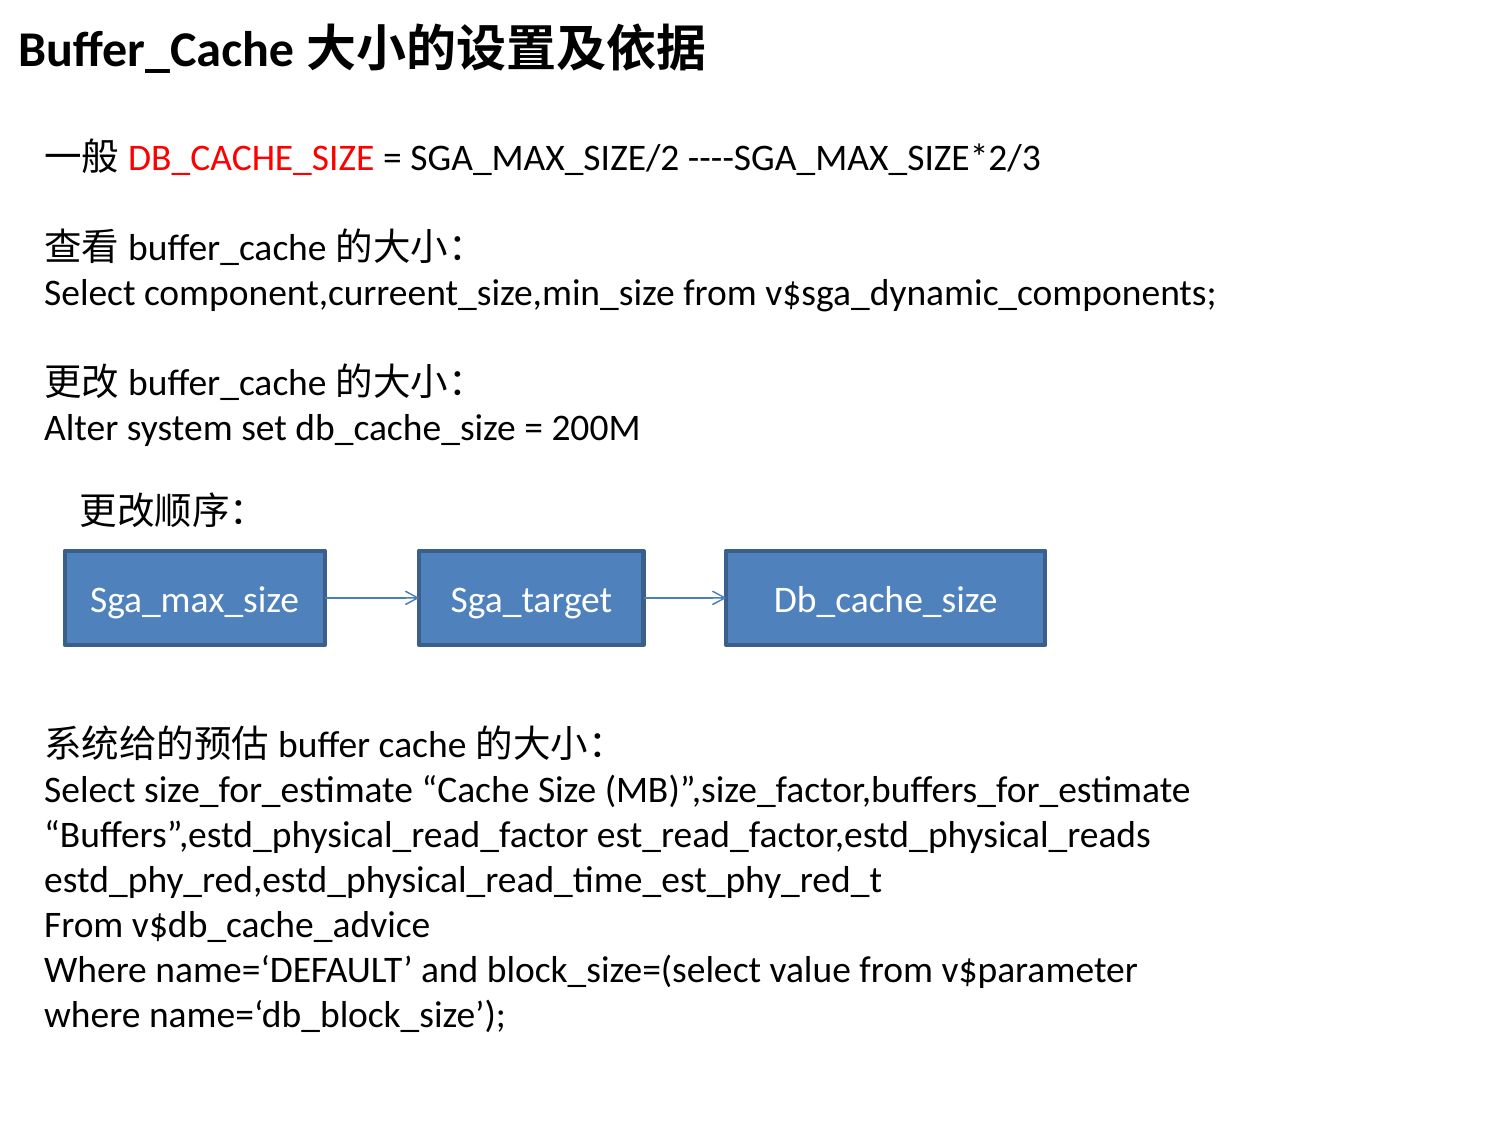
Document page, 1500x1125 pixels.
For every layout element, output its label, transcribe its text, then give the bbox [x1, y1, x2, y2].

text_box 一般DB_CACHE_SIZE = SGA_MAX_SIZE/2 ----SGA_MAX_SIZE*2/3 查看buffer_cache的大小： Select component,curreent_size,min_size from v$sga_dynamic_components; 更改buffer_cache的大小： Alter system set db_cache_size = 200M [29, 125, 1282, 456]
text_box Sga_max_size [63, 549, 327, 647]
text_box Sga_target [417, 549, 646, 647]
text_box Buffer_Cache大小的设置及依据 [3, 8, 854, 84]
text_box 更改顺序： [64, 479, 325, 540]
text_box 系统给的预估buffer cache的大小： Select size_for_estimate “Cache Size (MB)”,size_factor,buffers_for_estimate “Buffers”,estd_physical_read_factor est_read_factor,estd_physical_reads estd_phy_red,estd_physical_read_time_est_phy_red_t From v$db_cache_advice Where name=‘DEFAULT’ and block_size=(select value from v$parameter where name=‘db_block_size’); [29, 712, 1247, 1043]
text_box Db_cache_size [724, 549, 1047, 647]
